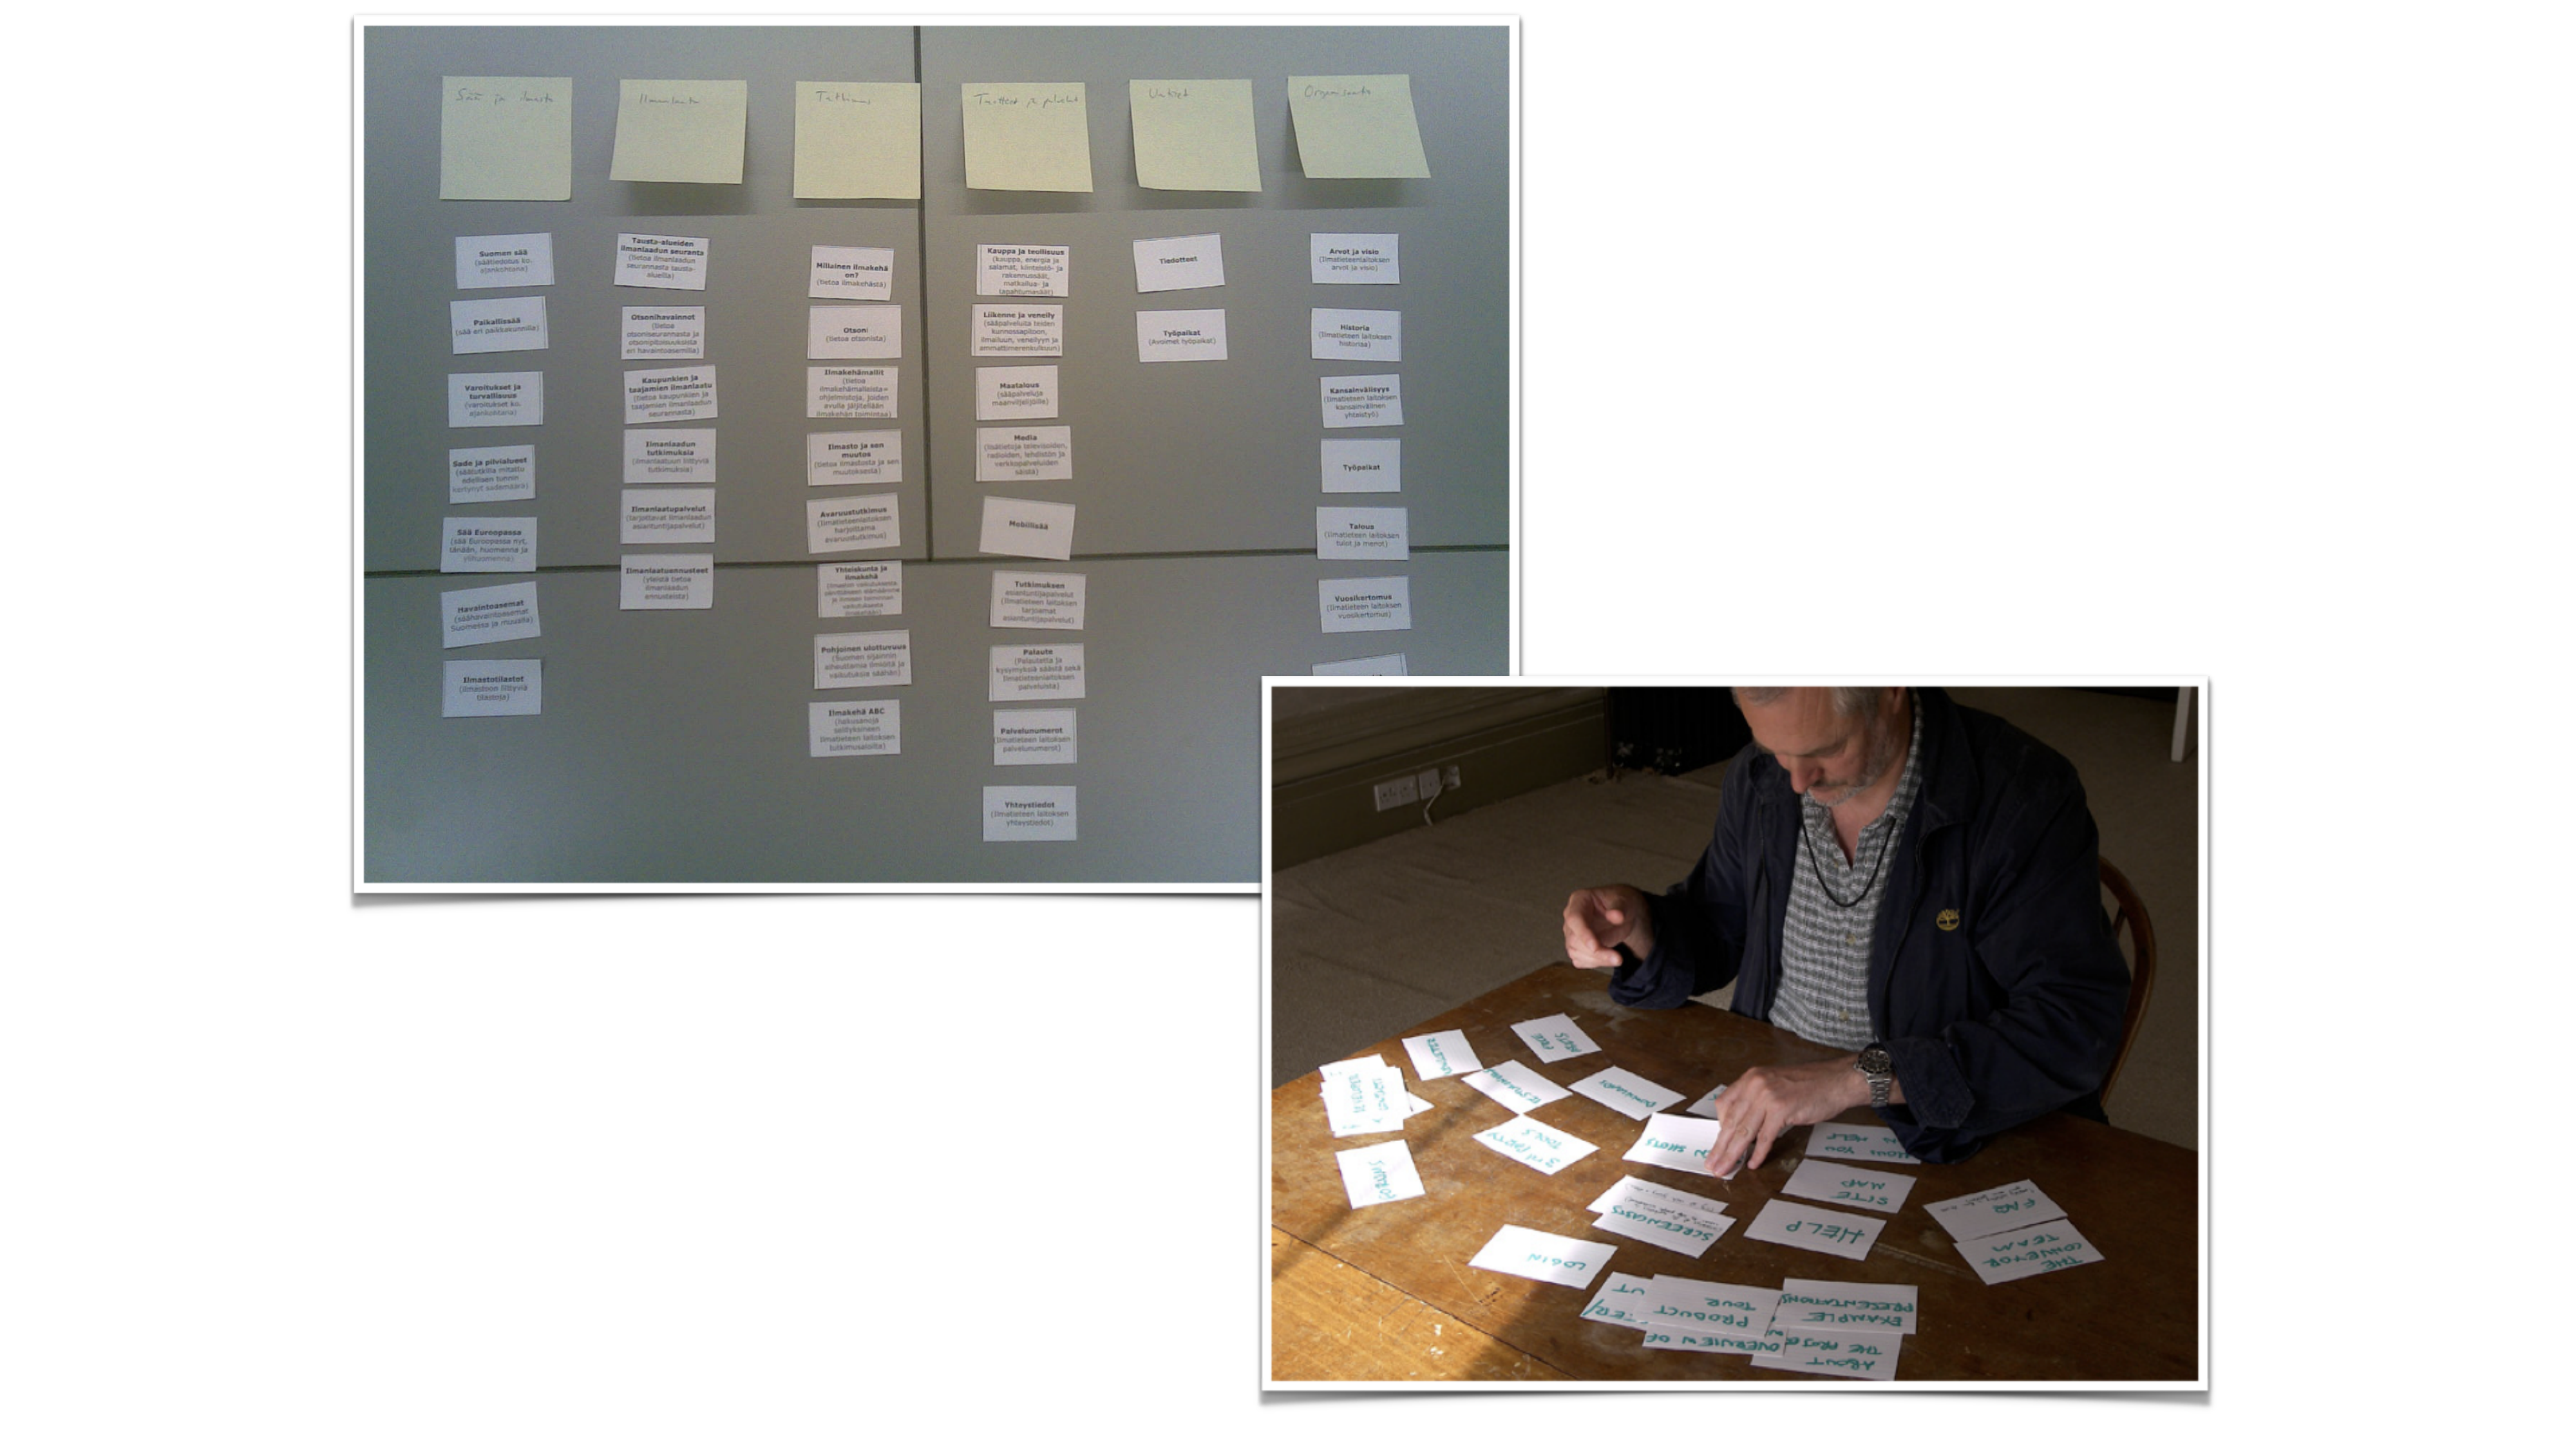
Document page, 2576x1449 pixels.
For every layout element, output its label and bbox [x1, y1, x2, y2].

picture [349, 15, 2213, 1410]
